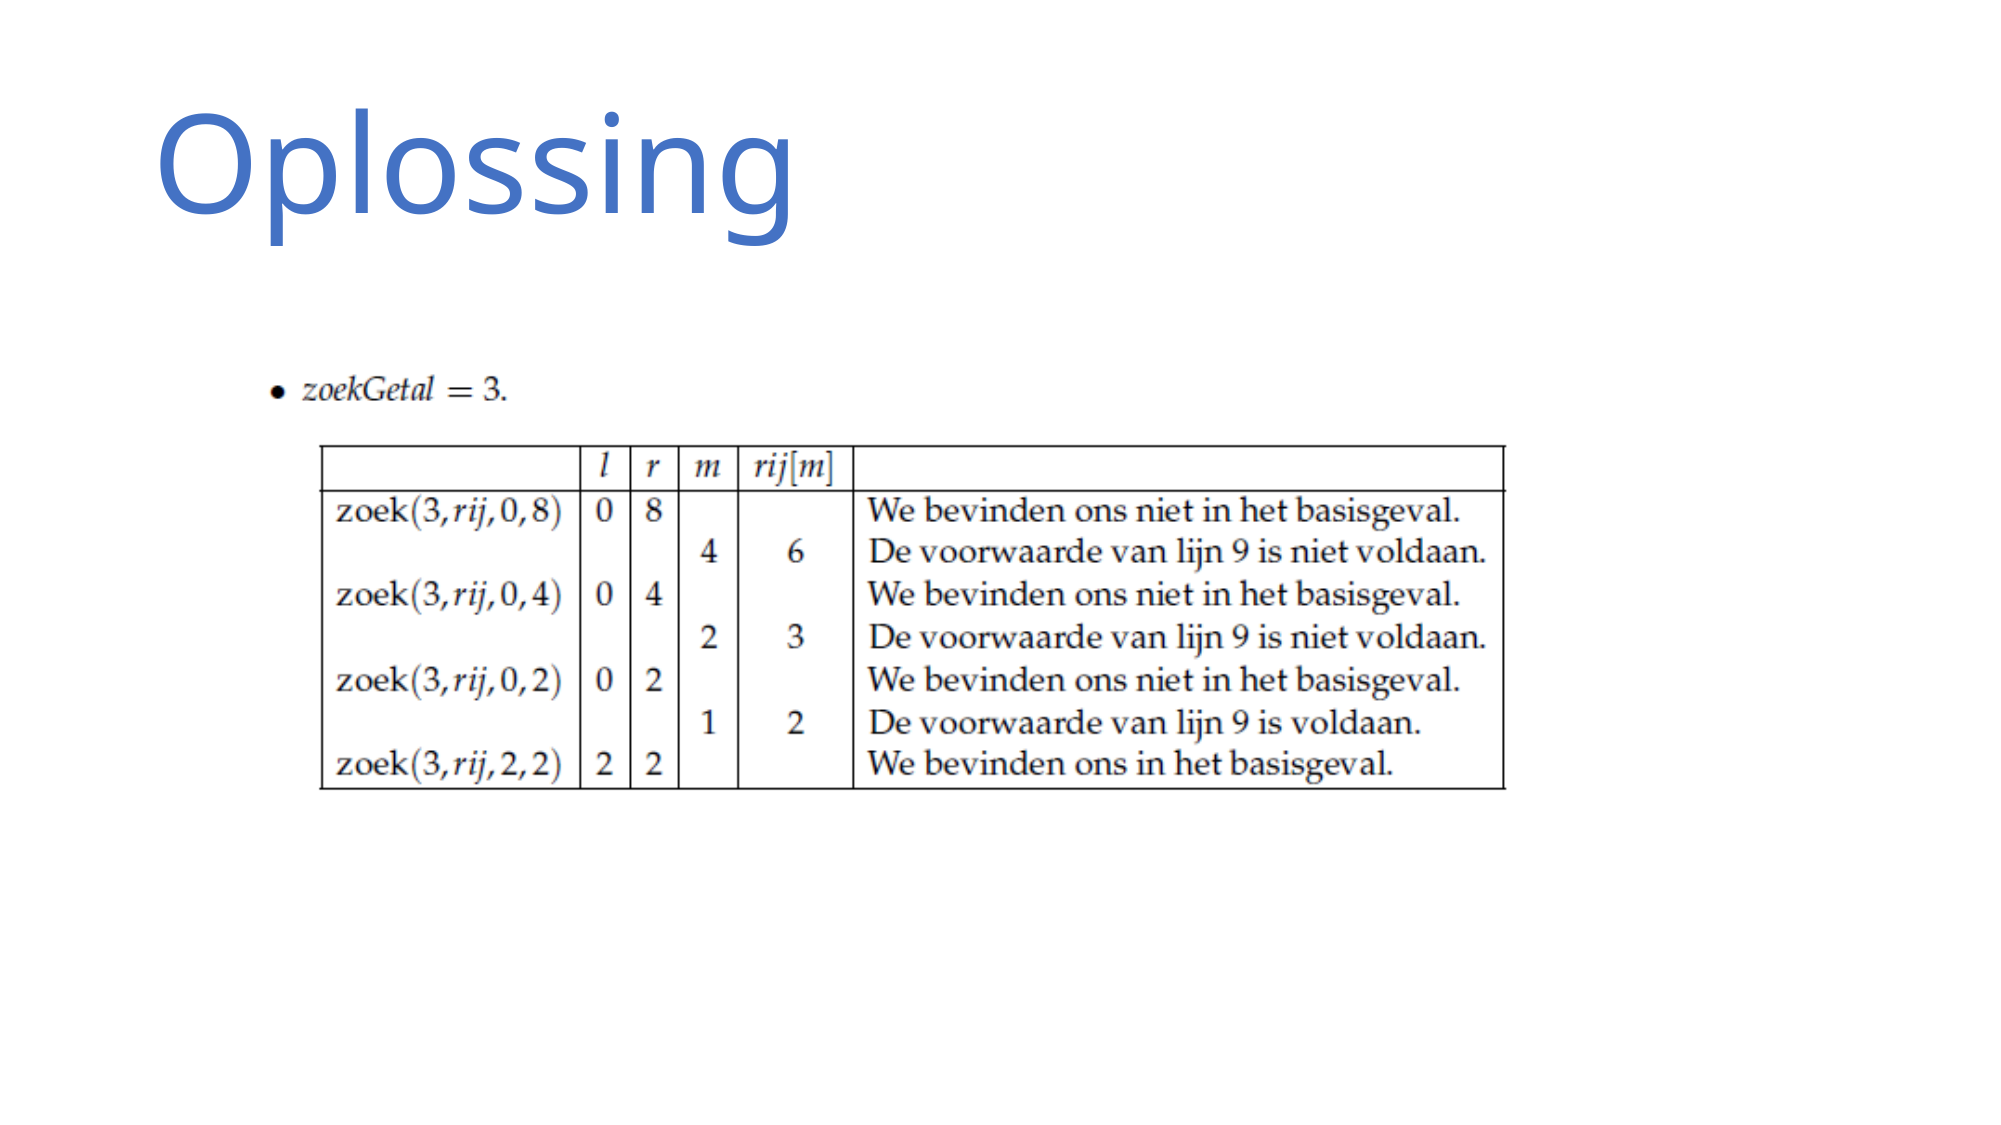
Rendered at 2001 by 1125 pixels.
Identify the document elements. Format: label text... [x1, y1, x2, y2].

picture [251, 360, 1514, 805]
title Oplossing [137, 59, 1863, 278]
